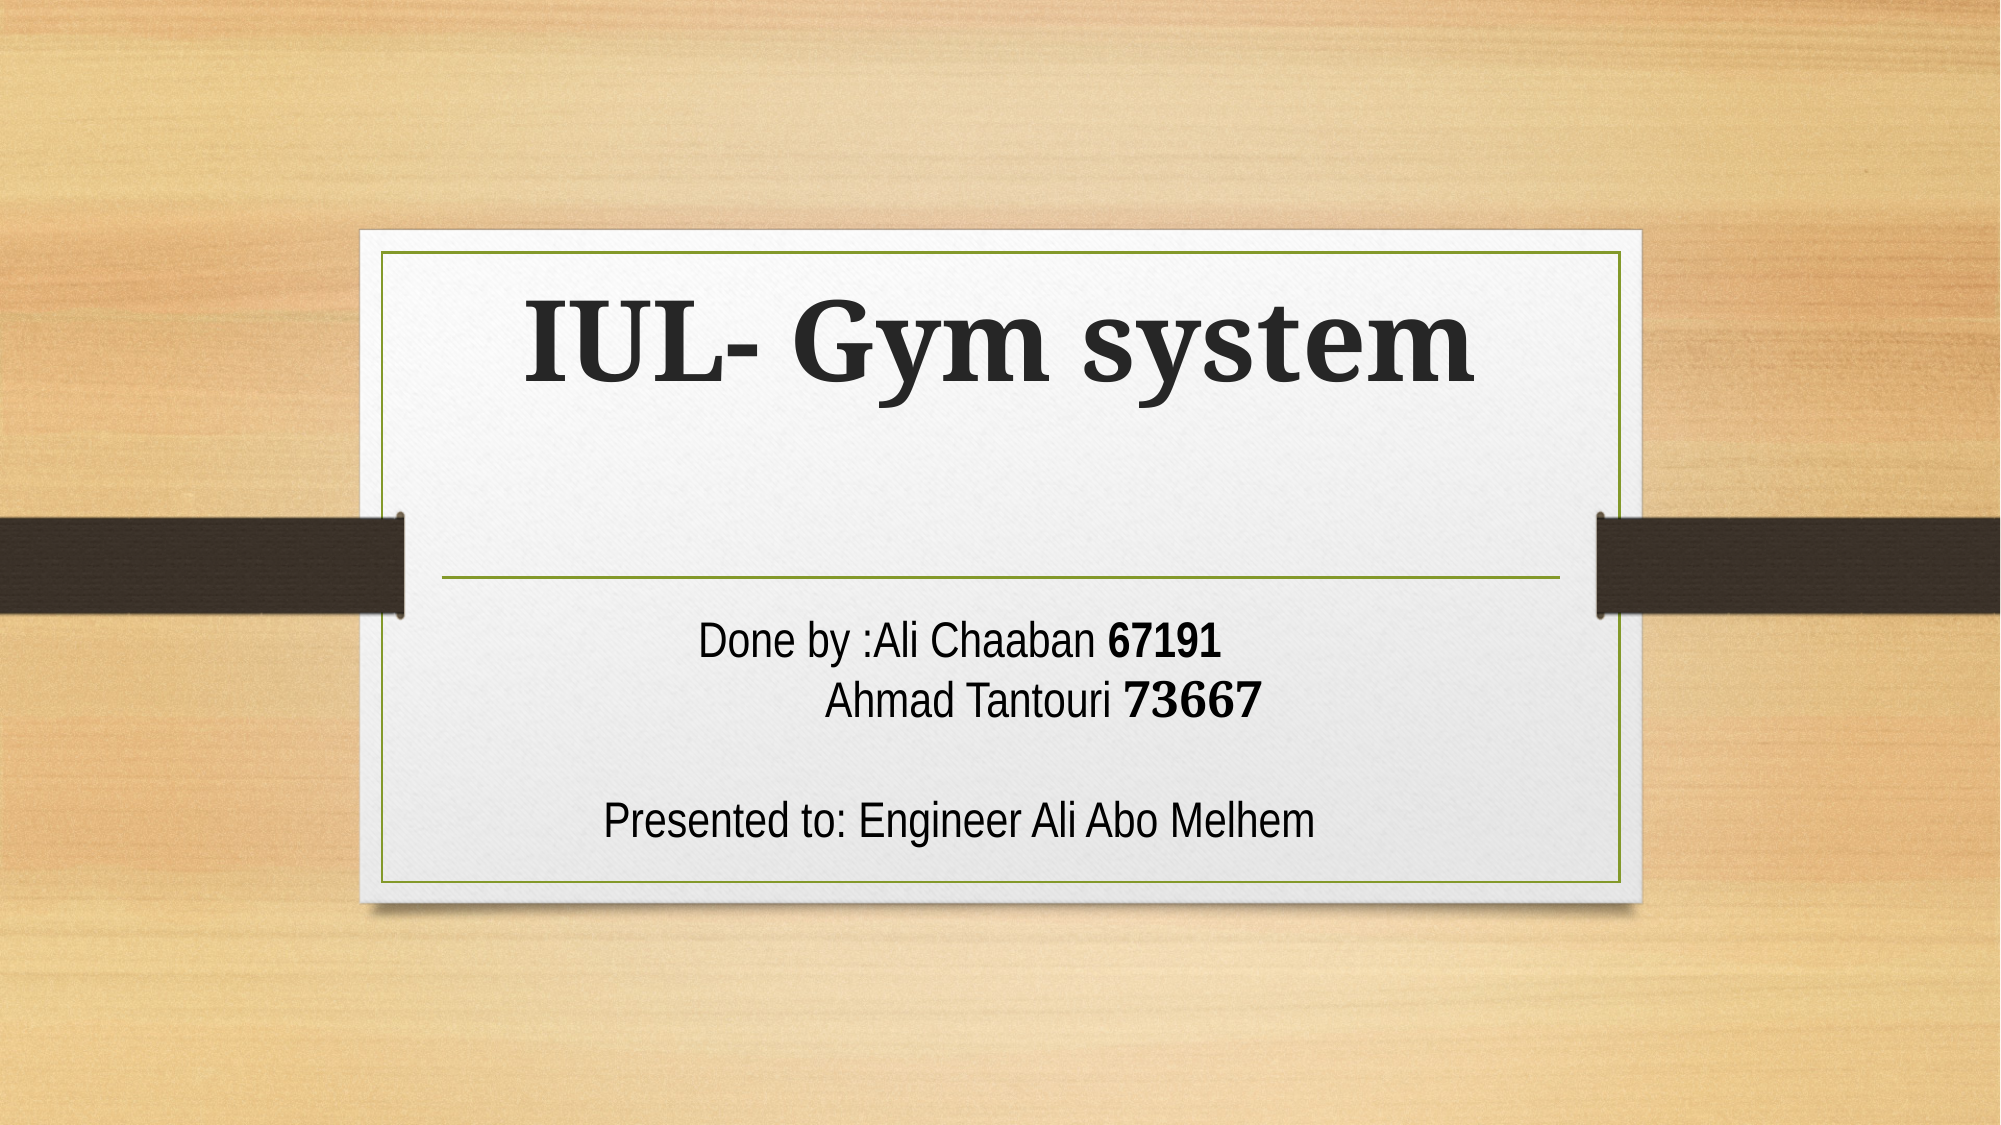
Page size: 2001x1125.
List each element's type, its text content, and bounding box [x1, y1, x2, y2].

subtitle Done by :Ali Chaaban 67191 Ahmad Tantouri 73667 Presented to: Engineer Ali Abo Melhem [400, 600, 1519, 868]
title IUL- Gym system [441, 259, 1560, 412]
picture [0, 0, 2001, 1125]
